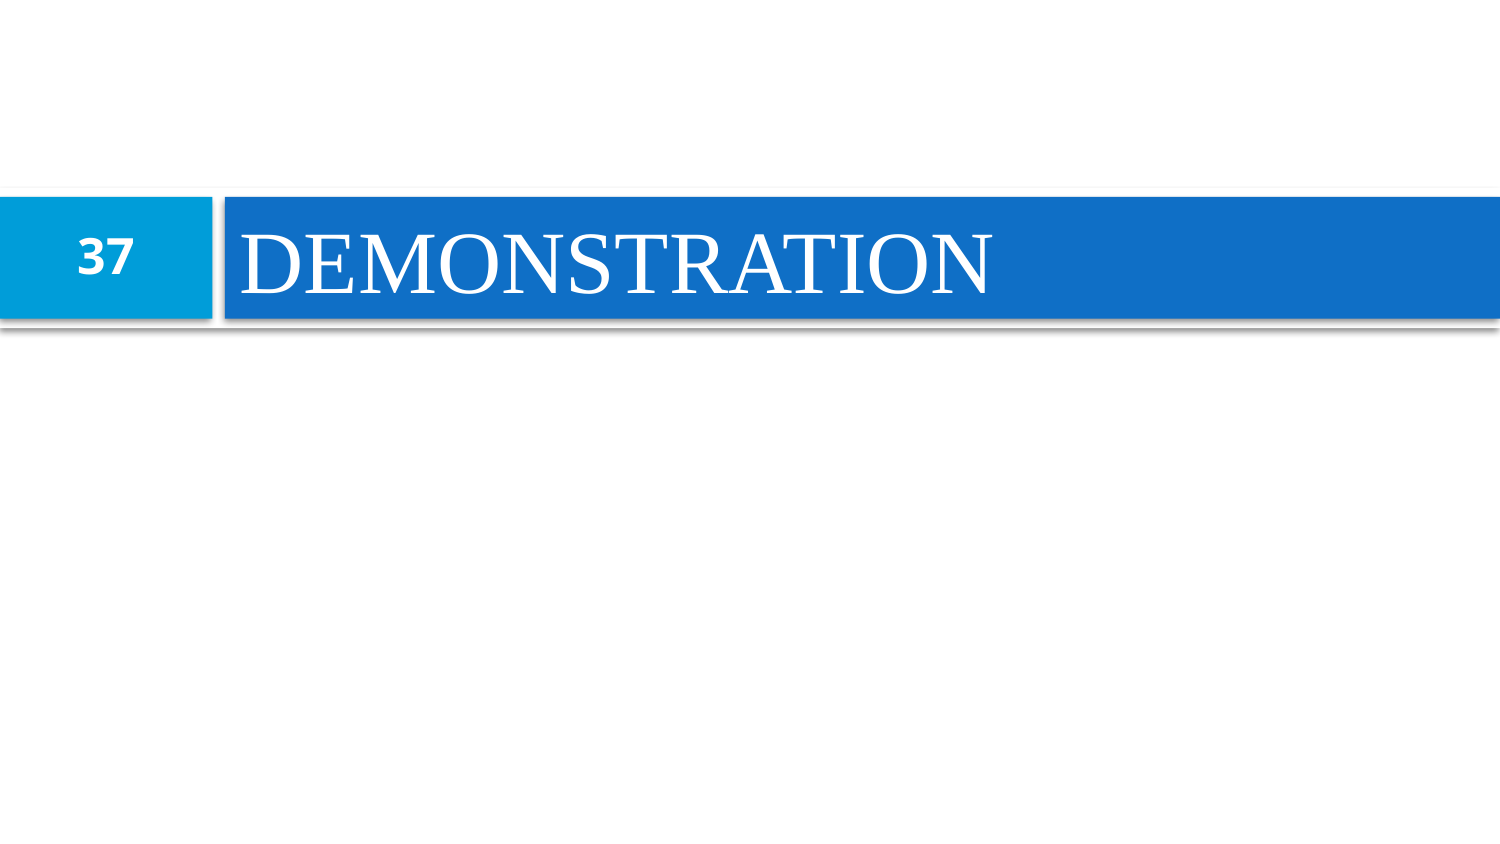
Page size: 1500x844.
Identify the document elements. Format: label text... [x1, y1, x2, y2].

slide_number 37 [0, 215, 213, 302]
title DEMONSTRATION [225, 196, 1475, 319]
